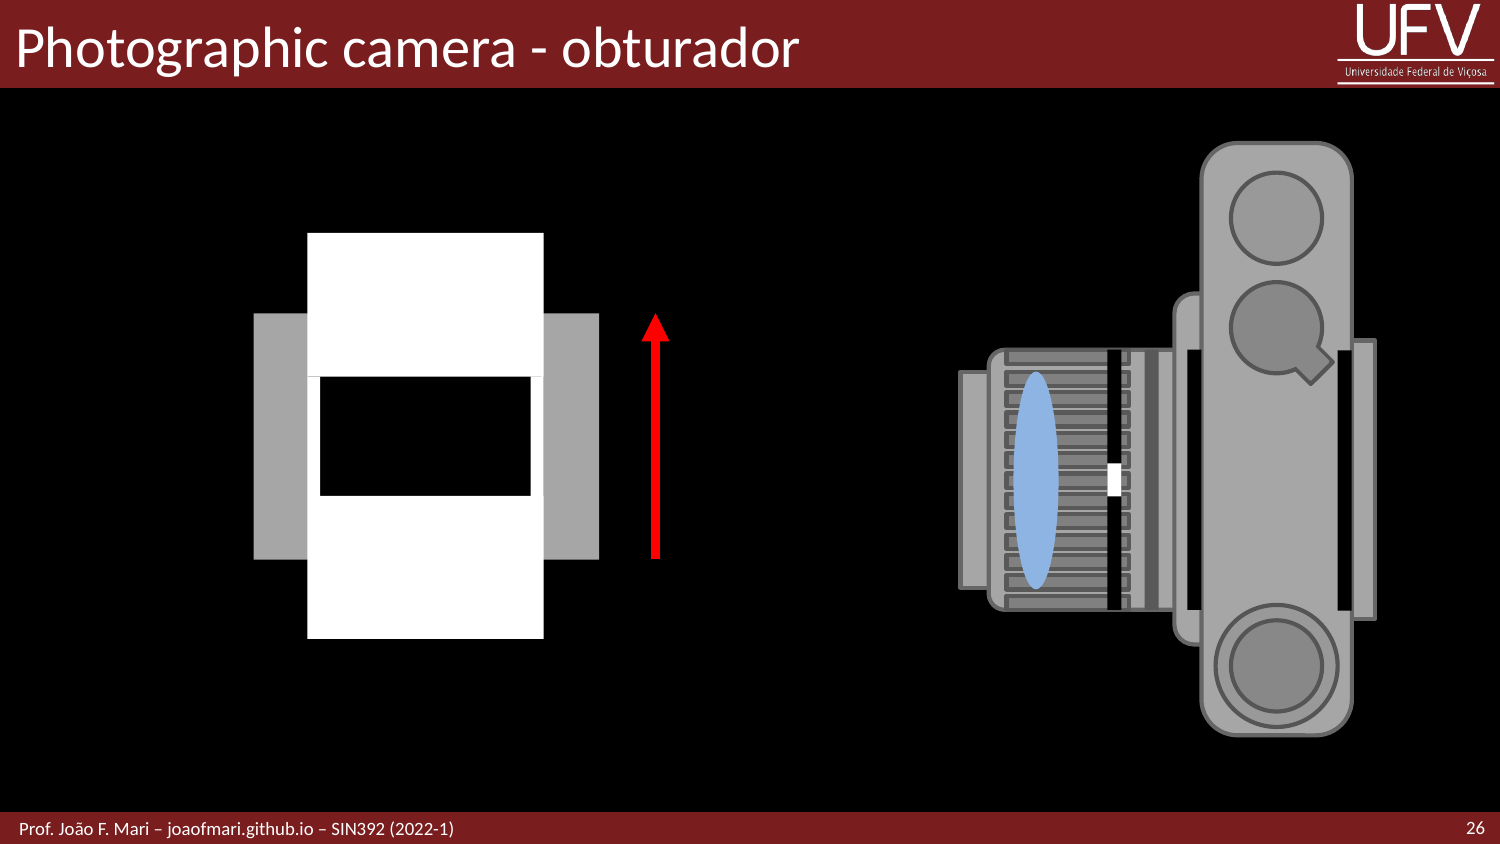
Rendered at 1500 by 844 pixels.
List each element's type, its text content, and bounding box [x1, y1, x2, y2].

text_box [253, 232, 600, 640]
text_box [960, 142, 1375, 736]
footer Prof. João F. Mari – joaofmari.github.io – SIN392 (2022-1) [0, 812, 1034, 844]
title Photographic camera - obturador [0, 0, 1500, 88]
slide_number 26 [1328, 811, 1500, 844]
list [0, 88, 1500, 812]
